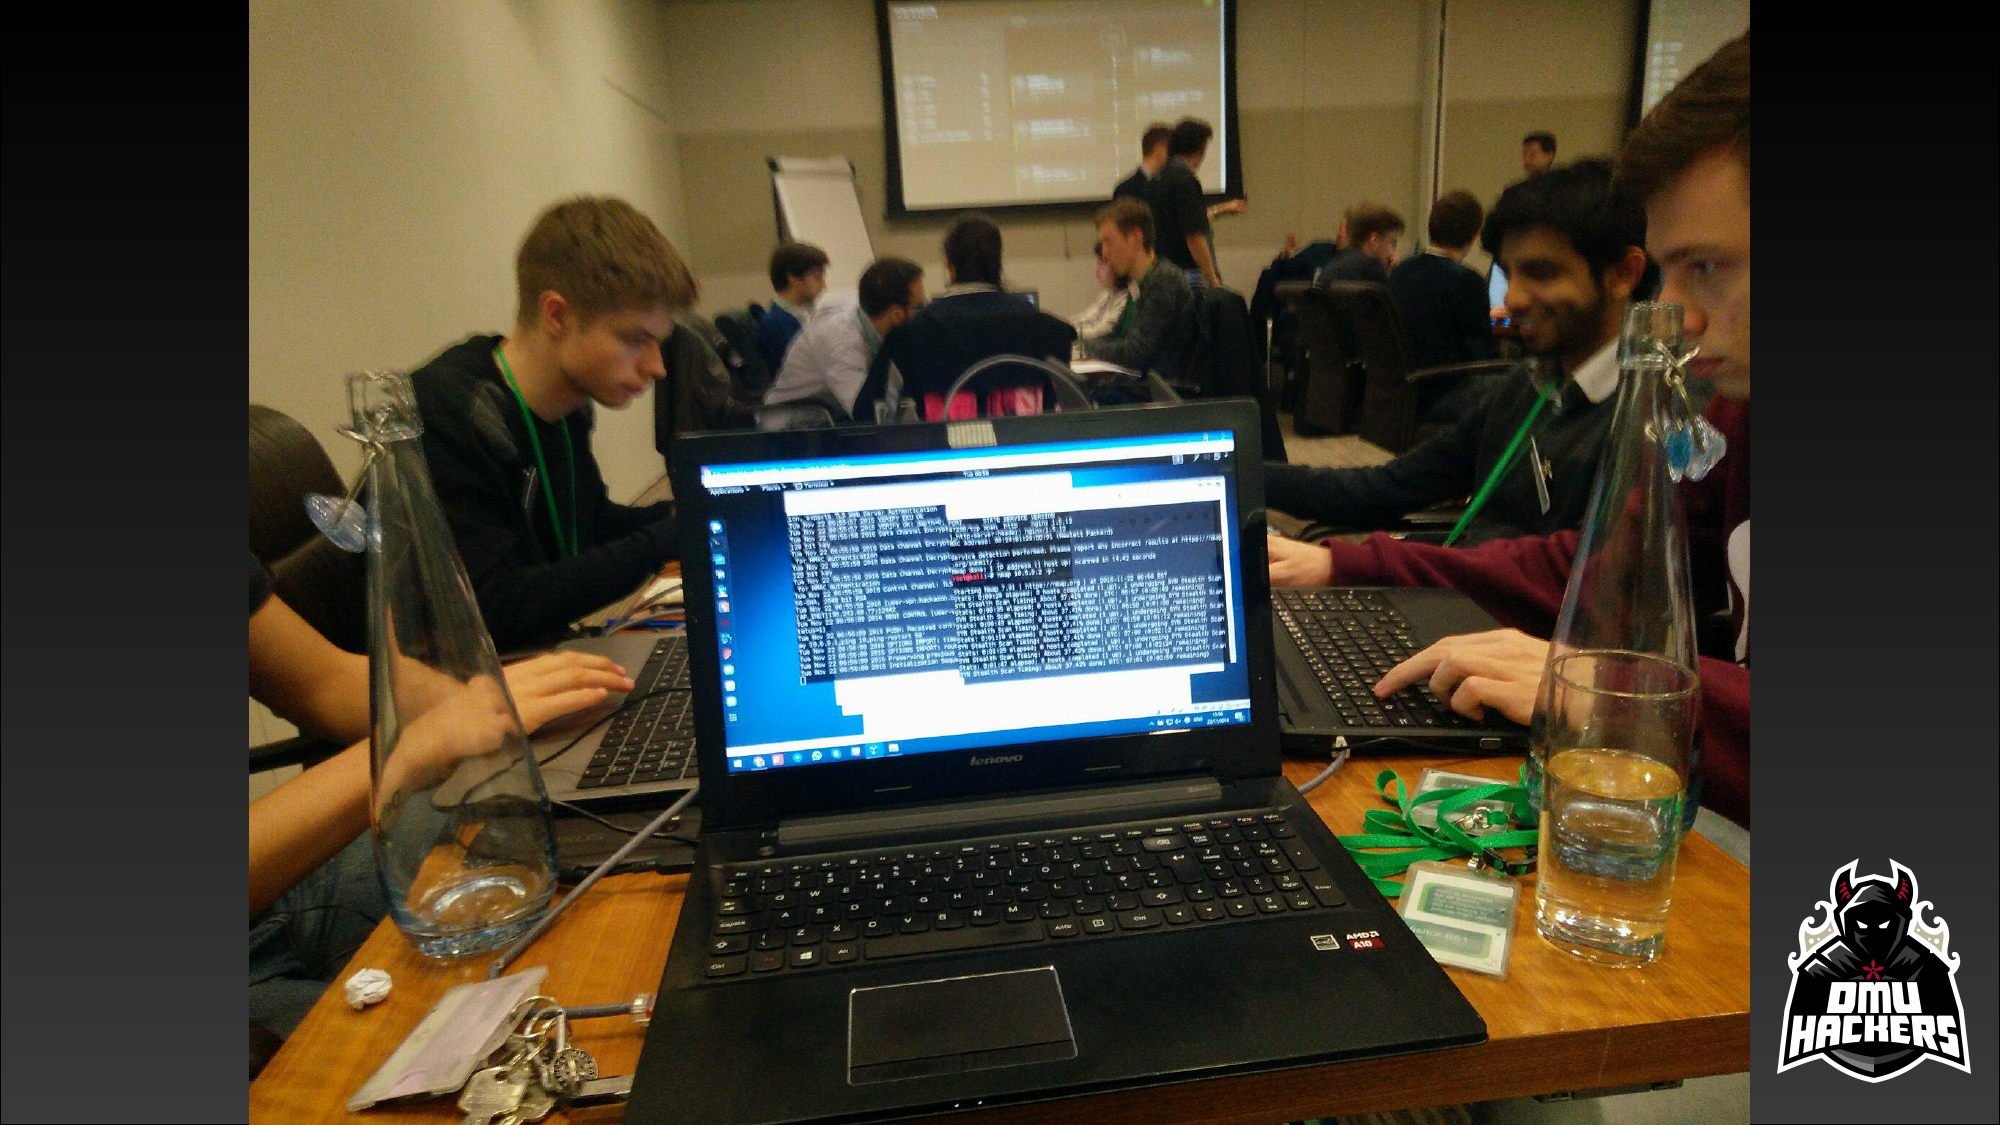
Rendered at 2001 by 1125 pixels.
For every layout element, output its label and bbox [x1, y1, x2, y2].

picture [249, 0, 1750, 1125]
text_box [0, 0, 249, 1125]
picture [1777, 858, 1971, 1083]
text_box [1750, 0, 2000, 1125]
